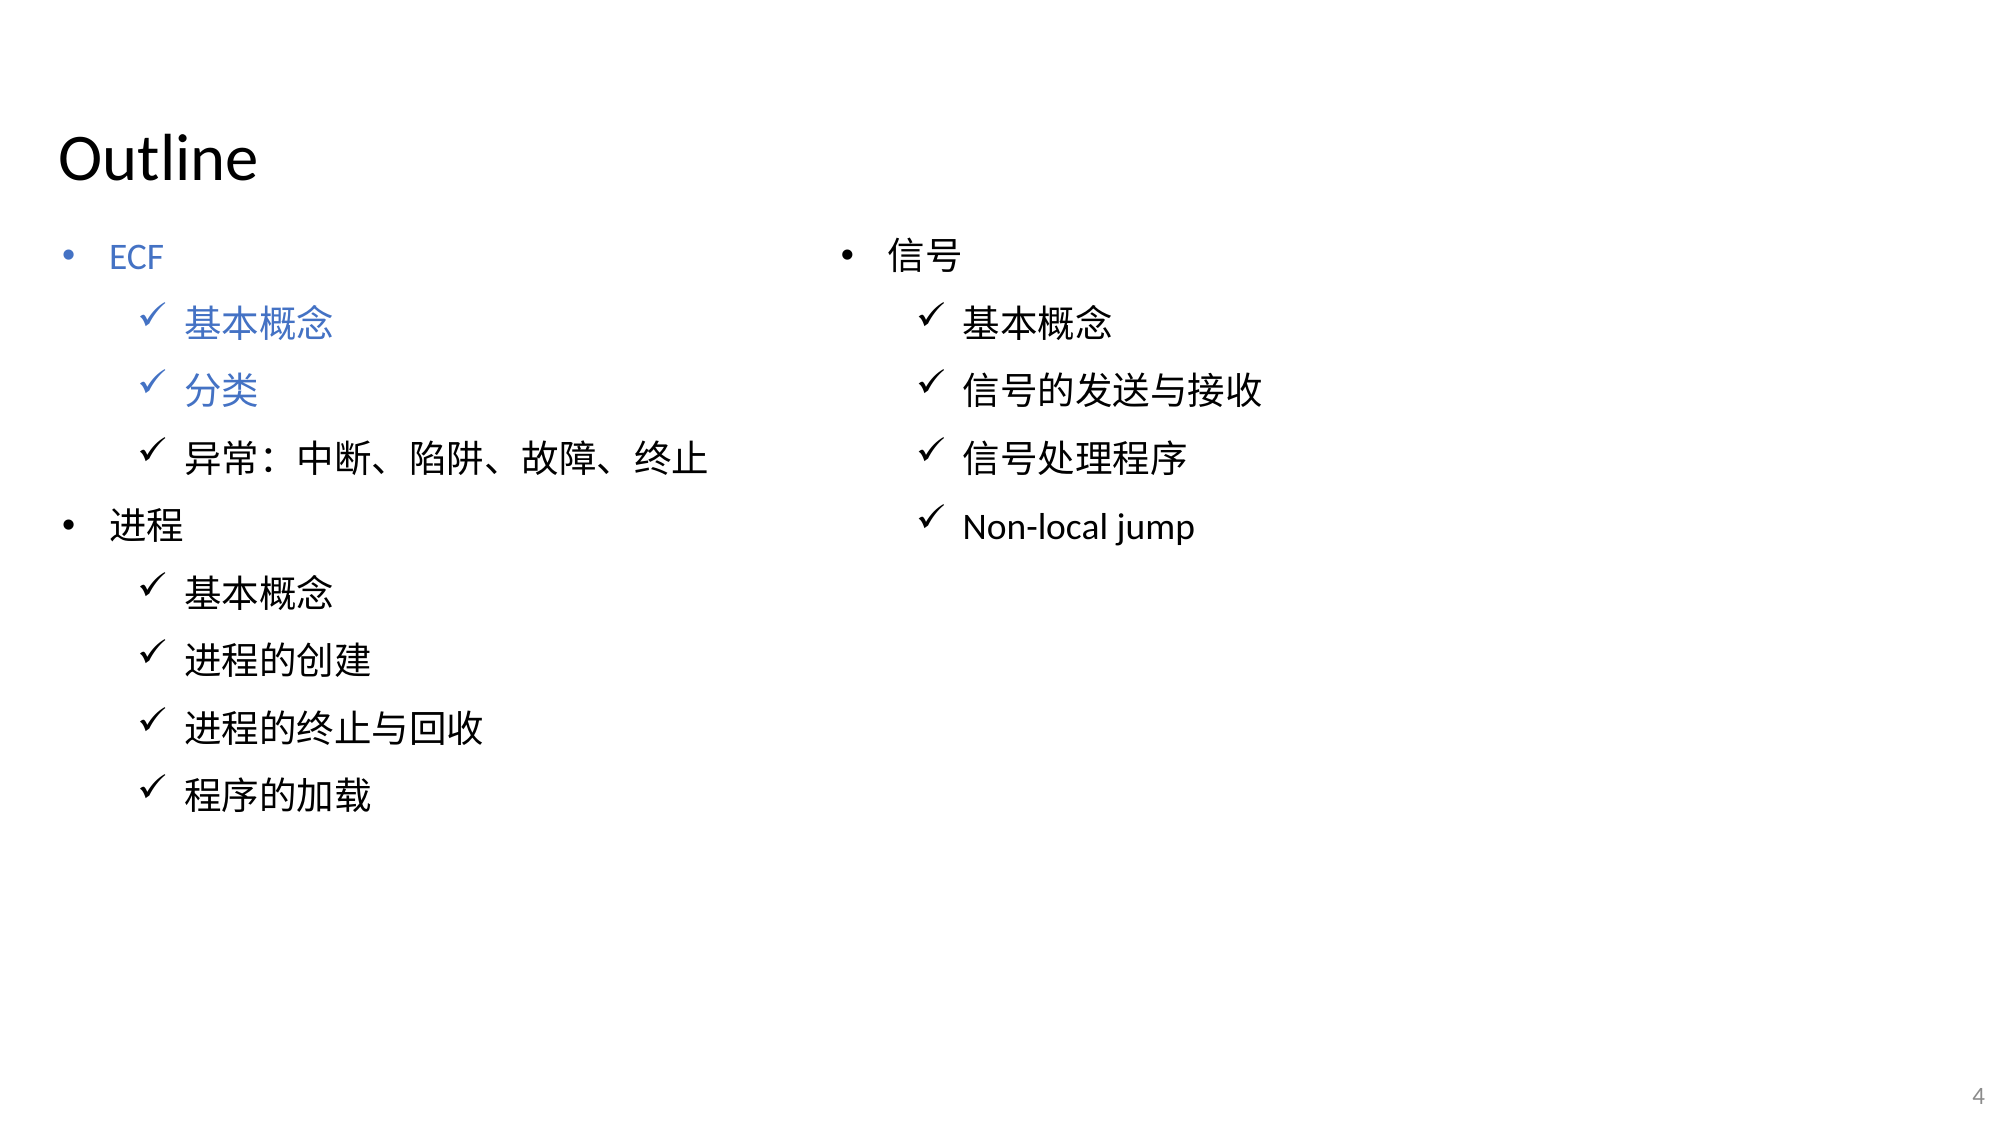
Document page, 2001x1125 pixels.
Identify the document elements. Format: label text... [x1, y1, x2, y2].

slide_number 4 [1550, 1065, 2000, 1125]
text_box 信号 基本概念 信号的发送与接收 信号处理程序 Non-local jump [826, 202, 1826, 555]
text_box ECF 基本概念 分类 异常：中断、陷阱、故障、终止 进程 基本概念 进程的创建 进程的终止与回收 程序的加载 [47, 202, 725, 825]
text_box Outline [44, 106, 788, 201]
